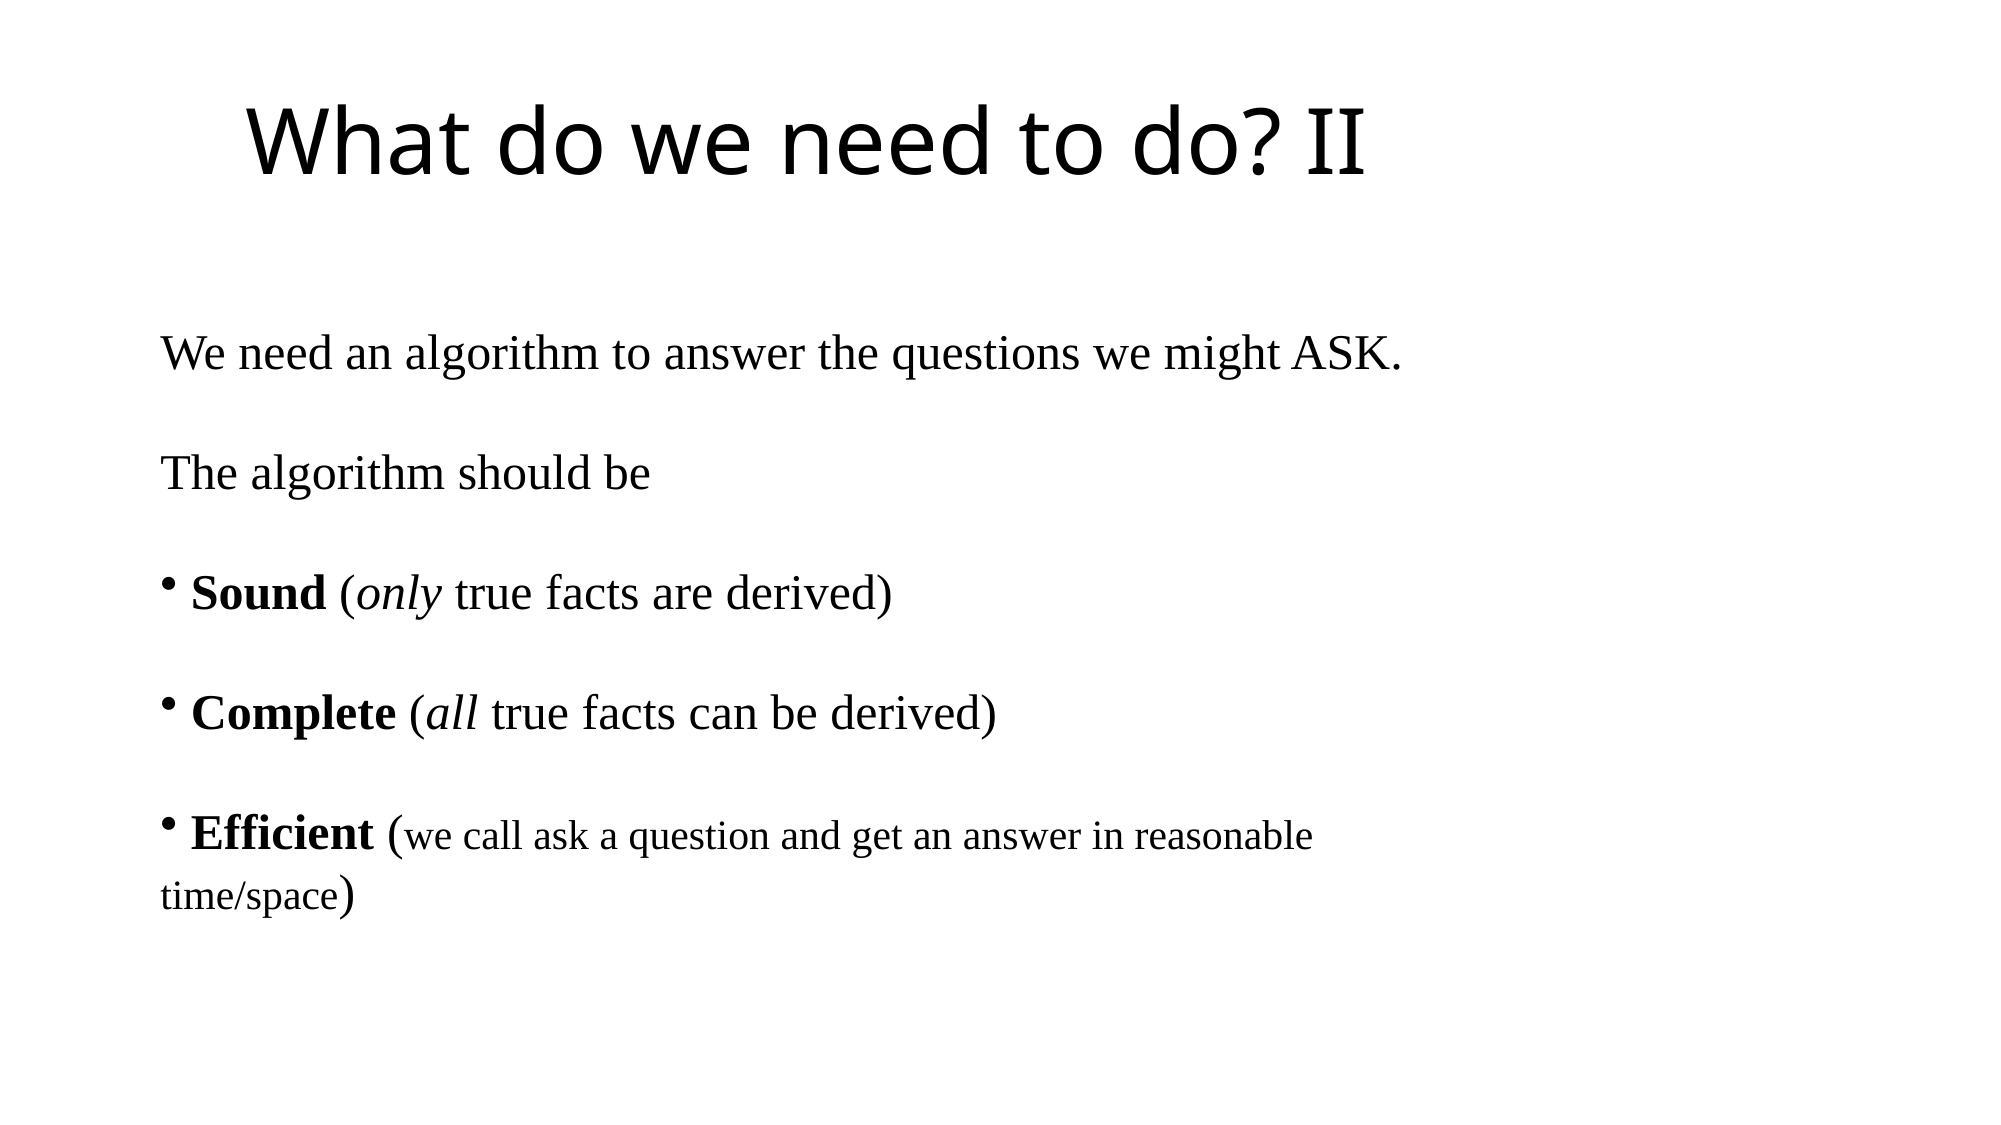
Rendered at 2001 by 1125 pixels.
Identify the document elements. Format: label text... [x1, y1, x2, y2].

text_box What do we need to do? II [230, 87, 1506, 276]
text_box We need an algorithm to answer the questions we might ASK. The algorithm should be Sound (only true facts are derived) Complete (all true facts can be derived) Efficient (we call ask a question and get an answer in reasonable time/space) [145, 251, 1534, 927]
